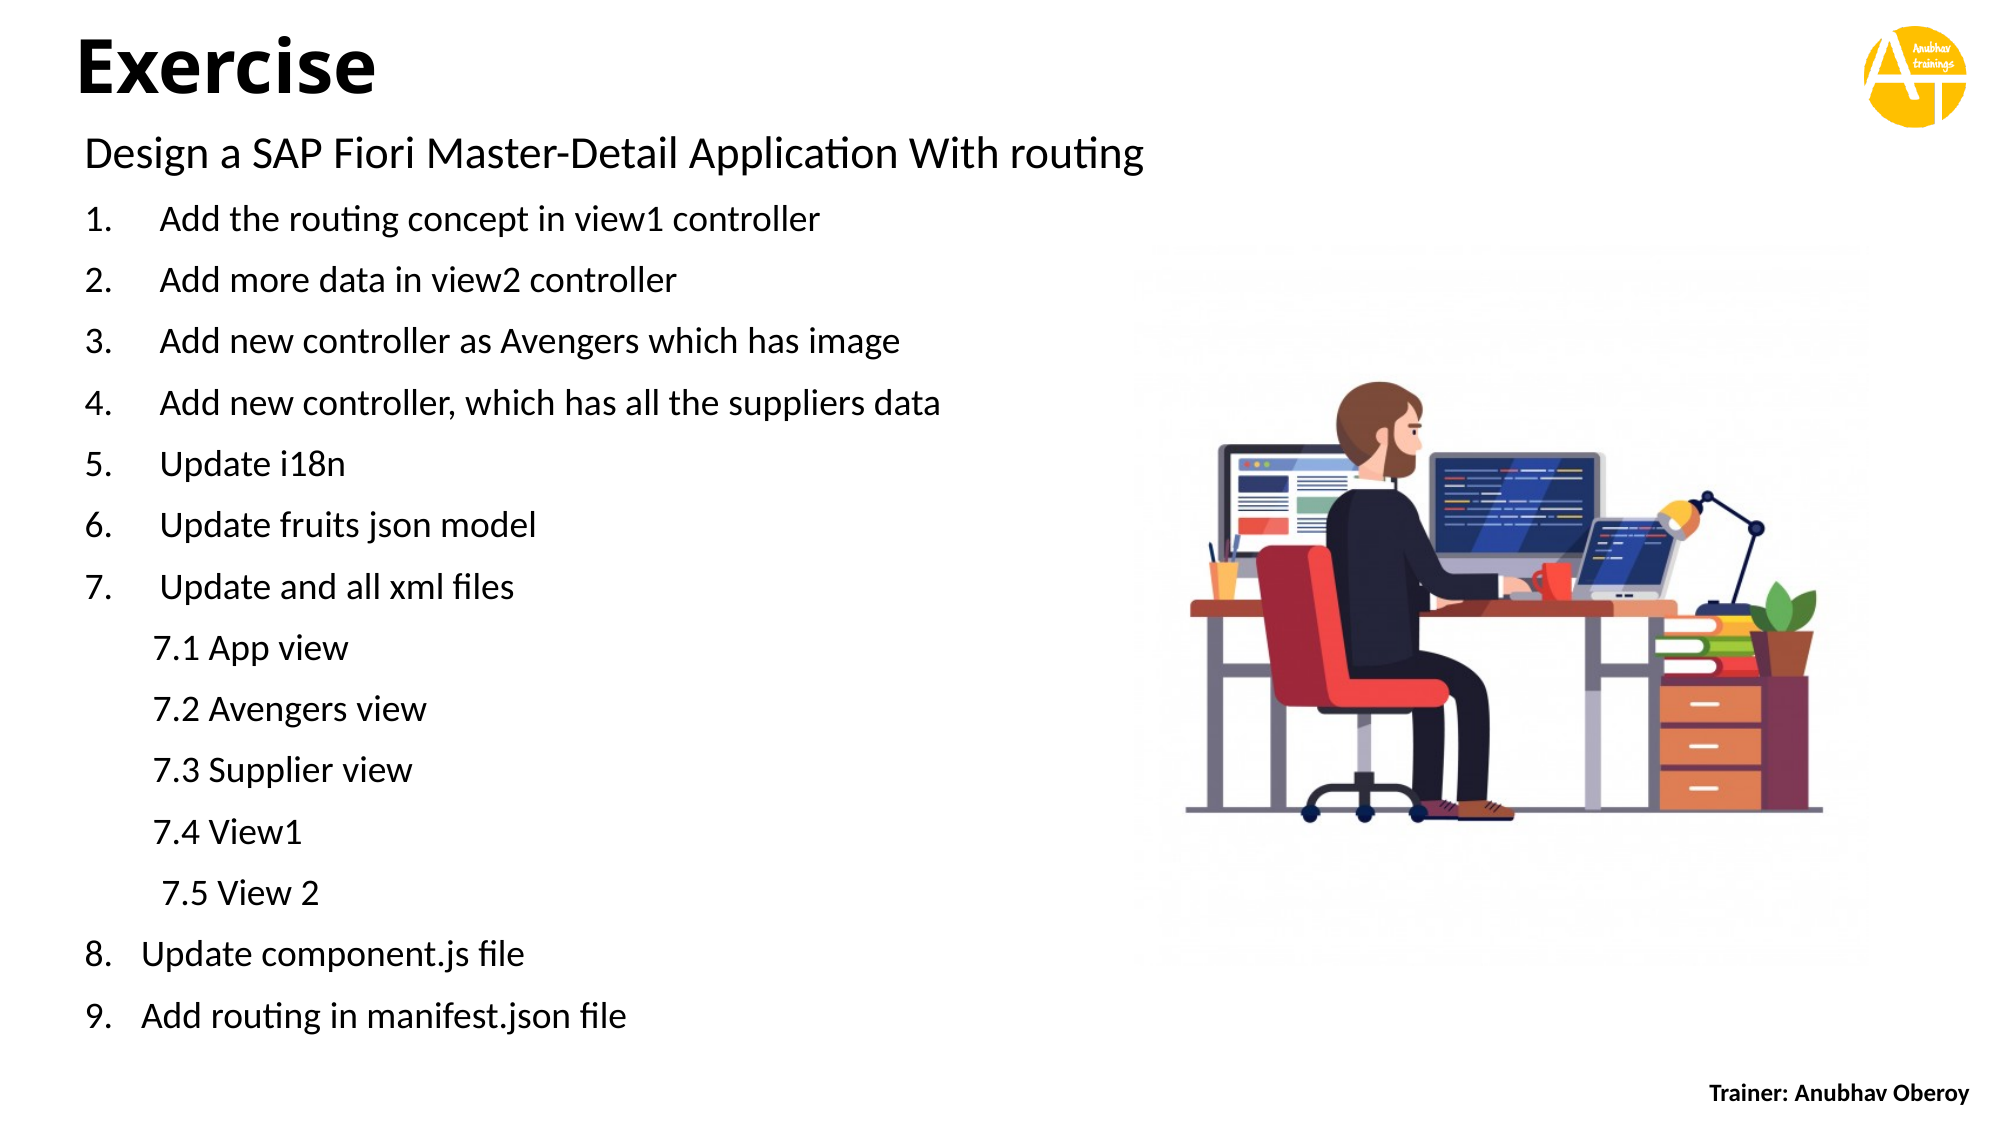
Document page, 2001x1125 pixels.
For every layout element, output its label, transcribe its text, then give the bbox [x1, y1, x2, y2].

picture [1853, 19, 1972, 136]
text_box Trainer: Anubhav Oberoy [1657, 1074, 2000, 1109]
list Design a SAP Fiori Master-Detail Application With routing Add the routing concept in view1 controller Add more data in view2 controller Add new controller as Avengers which has image Add new controller, which has all the suppliers data Update i18n Update fruits json model Update and all xml files 7.1 App view 7.2 Avengers view 7.3 Supplier view 7.4 View1 7.5 View 2 Update component.js file Add routing in manifest.json file [69, 121, 1795, 1097]
title Exercise [59, 2, 1785, 136]
picture [1134, 245, 1869, 966]
